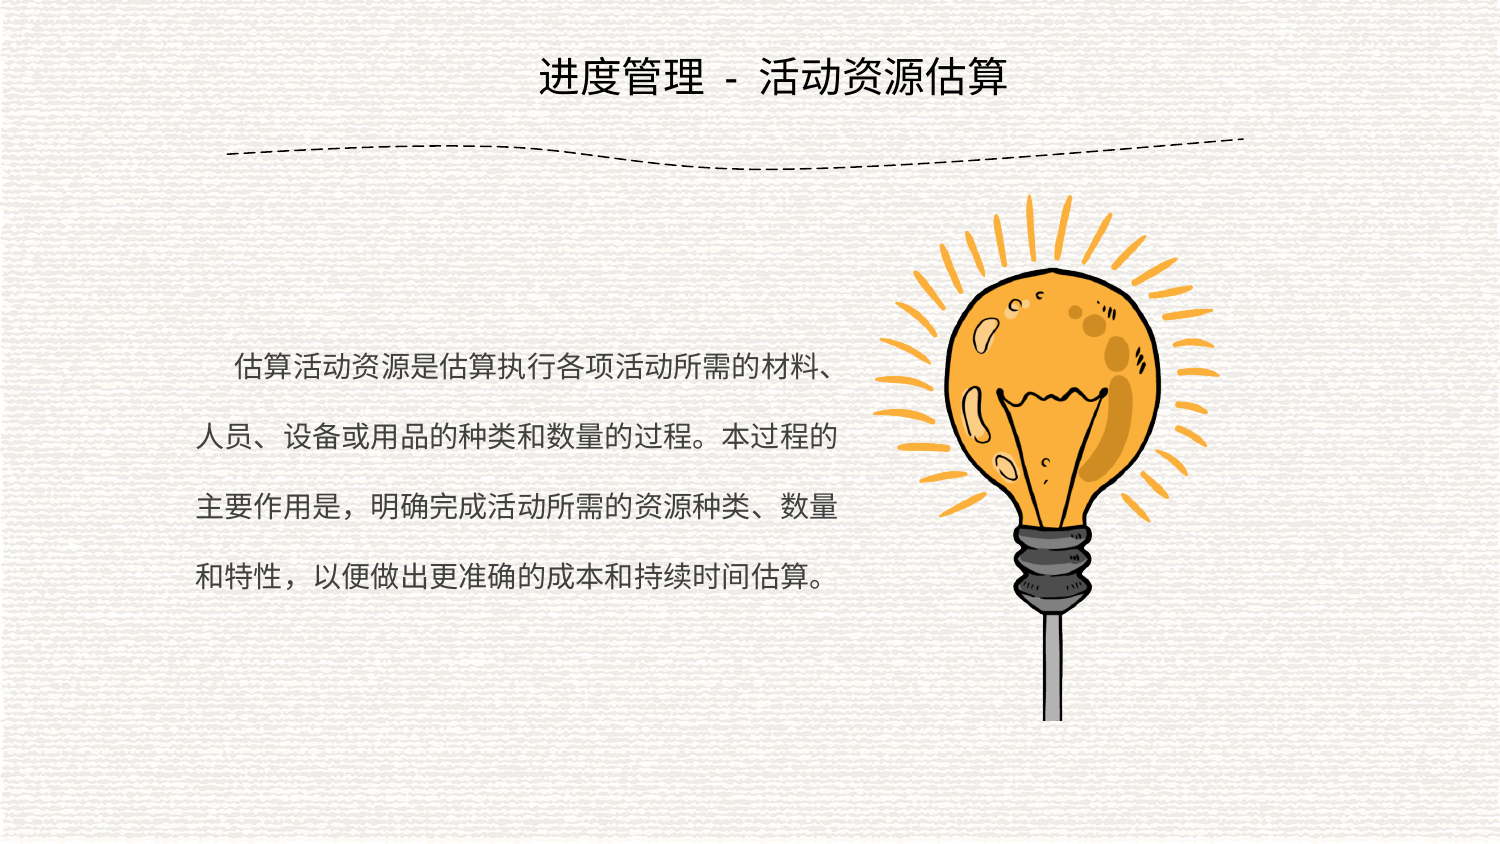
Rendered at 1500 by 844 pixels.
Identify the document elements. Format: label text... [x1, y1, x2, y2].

text_box 估算活动资源是估算执行各项活动所需的材料、人员、设备或用品的种类和数量的过程。本过程的主要作用是，明确完成活动所需的资源种类、数量和特性，以便做出更准确的成本和持续时间估算。 [180, 306, 841, 601]
picture [0, 0, 1500, 844]
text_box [227, 43, 1244, 170]
